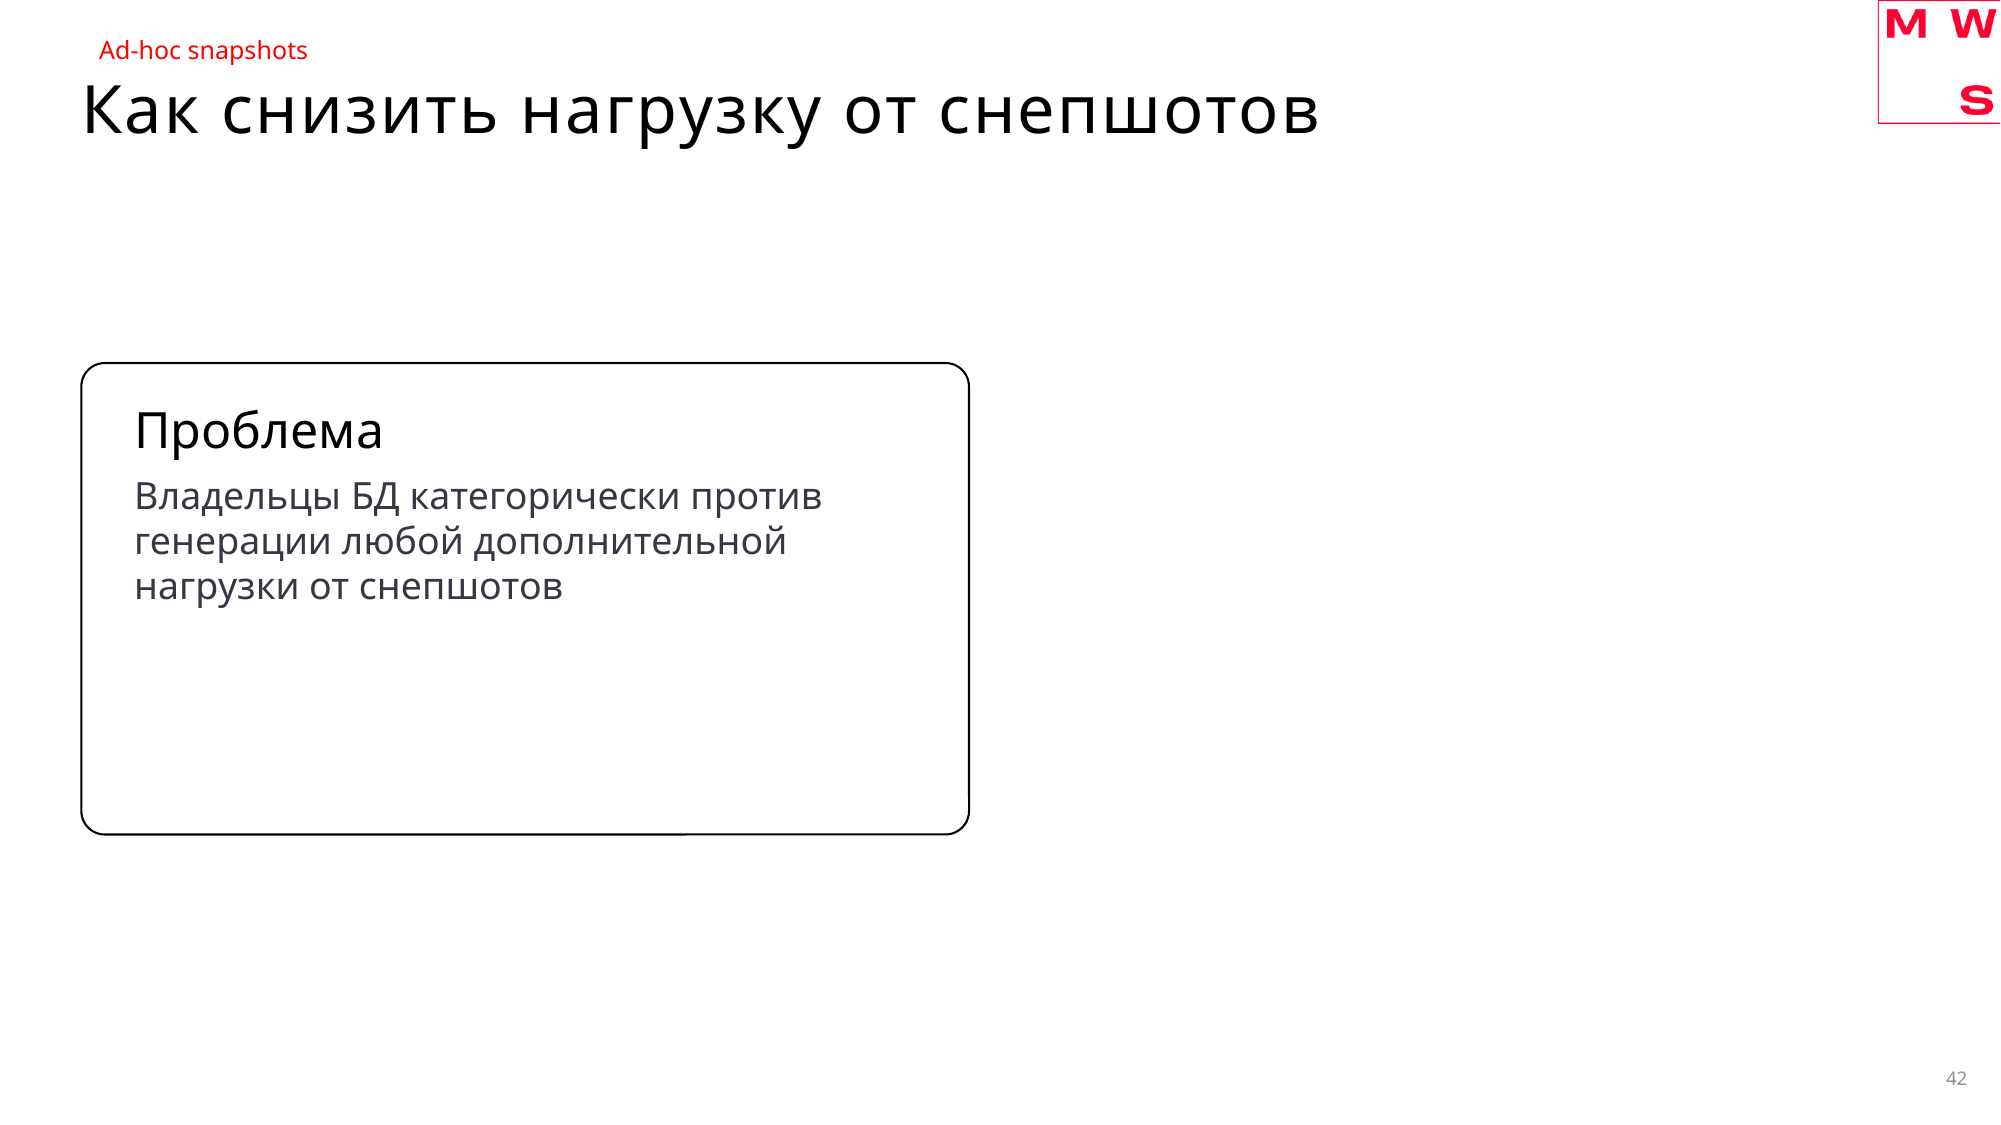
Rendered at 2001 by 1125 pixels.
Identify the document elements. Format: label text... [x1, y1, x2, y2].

text_box [79, 360, 972, 837]
text_box Ad-hoc snapshots [83, 26, 1849, 75]
picture [1876, 0, 2001, 125]
title Как снизить нагрузку от снепшотов [81, 75, 1847, 135]
slide_number 42 [1882, 1067, 1968, 1097]
list Владельцы БД категорически против генерации любой дополнительной нагрузки от снепшотов [134, 472, 913, 618]
list Проблема [134, 409, 747, 459]
